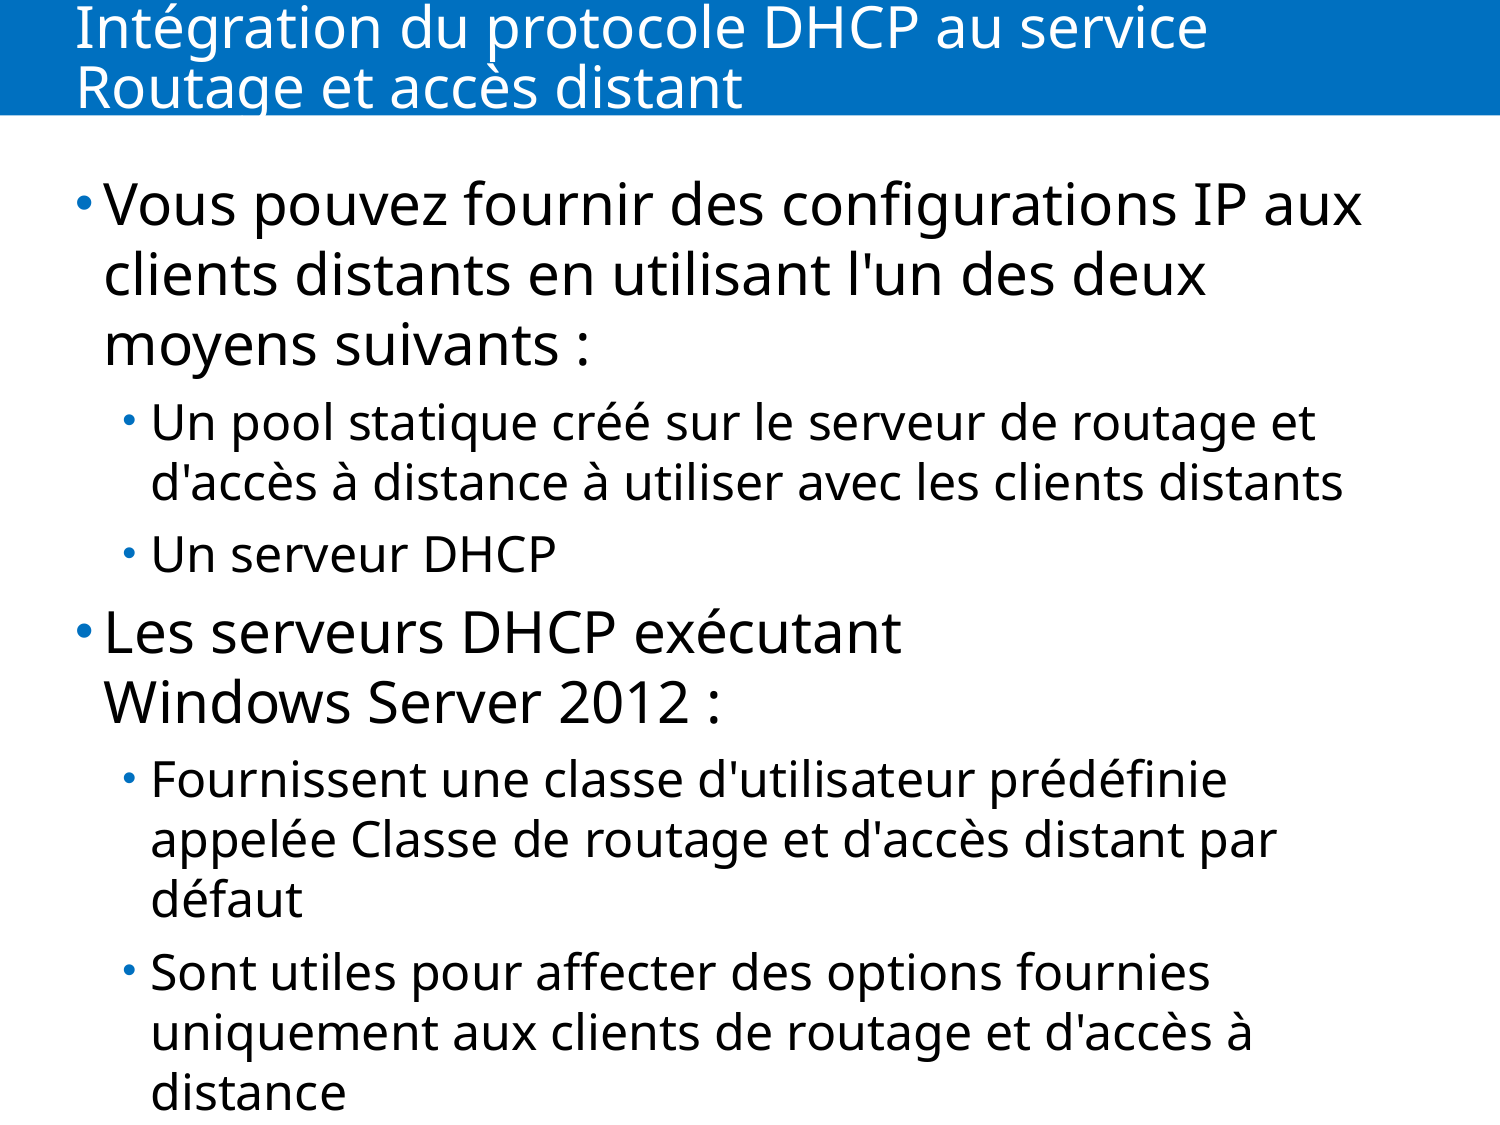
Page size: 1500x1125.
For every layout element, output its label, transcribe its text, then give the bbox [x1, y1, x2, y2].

text_box Vous pouvez fournir des configurations IP aux clients distants en utilisant l'un des deux moyens suivants : Un pool statique créé sur le serveur de routage et d'accès à distance à utiliser avec les clients distants Un serveur DHCP Les serveurs DHCP exécutant Windows Server 2012 : Fournissent une classe d'utilisateur prédéfinie appelée Classe de routage et d'accès distant par défaut Sont utiles pour affecter des options fournies uniquement aux clients de routage et d'accès à distance [75, 167, 1408, 1012]
title Intégration du protocole DHCP au service Routage et accès distant [75, 0, 1351, 122]
